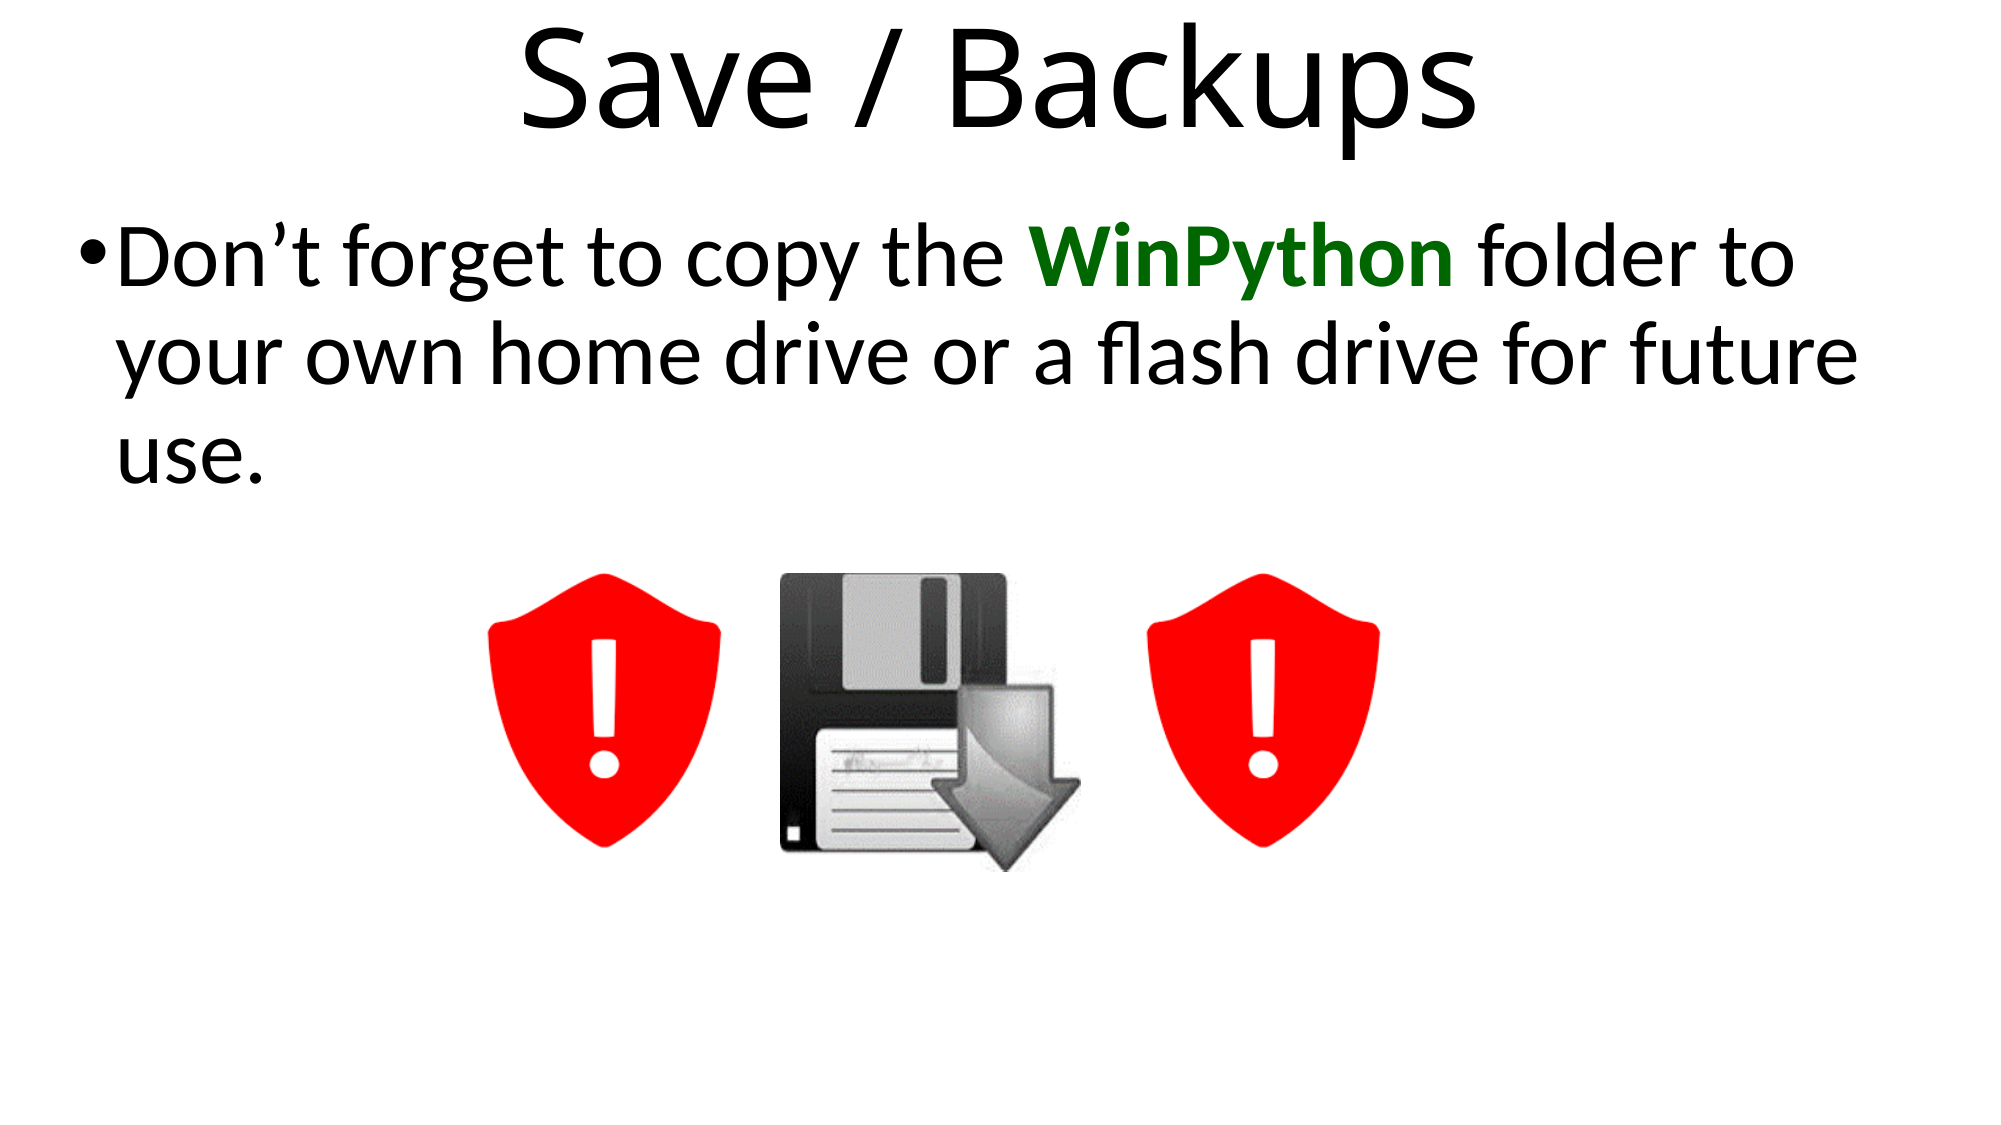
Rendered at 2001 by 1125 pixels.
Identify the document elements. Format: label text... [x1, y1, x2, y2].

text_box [466, 572, 1401, 872]
list Don’t forget to copy the WinPython folder to your own home drive or a flash drive for future use. [62, 199, 1917, 1014]
title Save / Backups [137, 0, 1863, 166]
